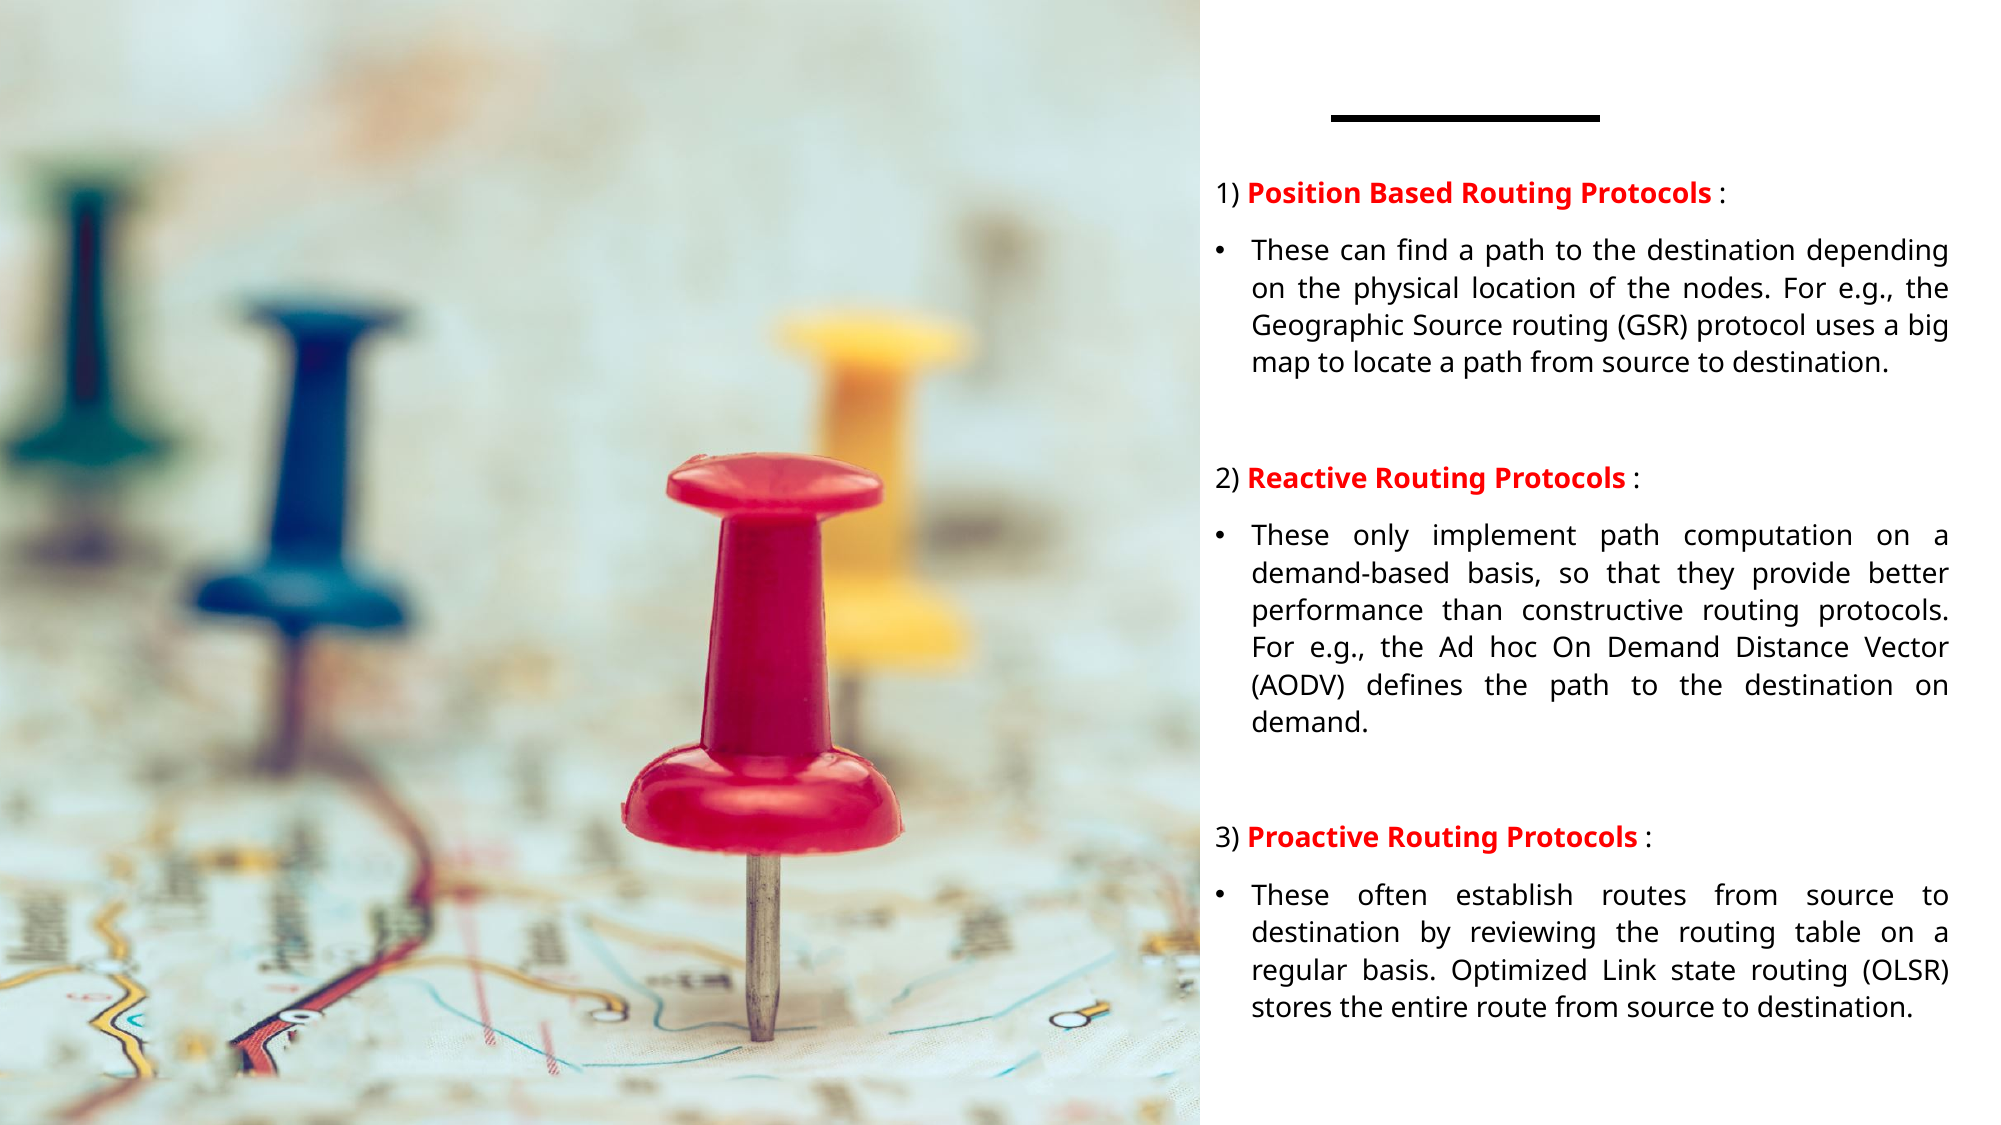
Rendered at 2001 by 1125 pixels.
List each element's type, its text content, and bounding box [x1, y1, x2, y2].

text_box [1200, 0, 2000, 1125]
picture [0, 0, 1200, 1125]
list 1) Position Based Routing Protocols : These can find a path to the destination depending on the physical location of the nodes. For e.g., the Geographic Source routing (GSR) protocol uses a big map to locate a path from source to destination. 2) Reactive Routing Protocols : These only implement path computation on a demand-based basis, so that they provide better performance than constructive routing protocols. For e.g., the Ad hoc On Demand Distance Vector (AODV) defines the path to the destination on demand. 3) Proactive Routing Protocols : These often establish routes from source to destination by reviewing the routing table on a regular basis. Optimized Link state routing (OLSR) stores the entire route from source to destination. [1200, 164, 1965, 1047]
